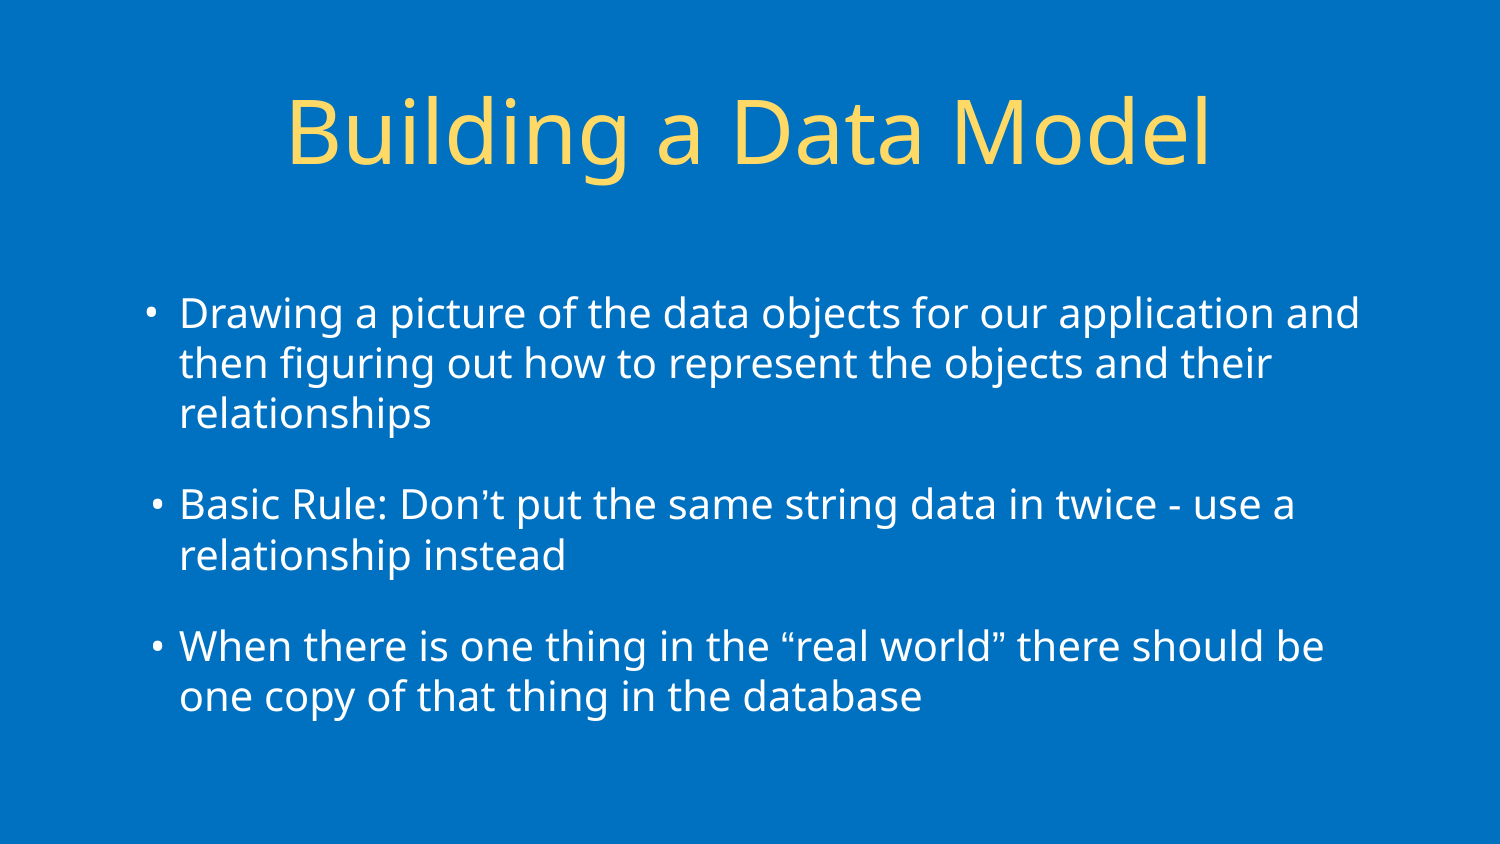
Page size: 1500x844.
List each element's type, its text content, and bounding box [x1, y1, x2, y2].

title Building a Data Model [106, 22, 1393, 235]
list Drawing a picture of the data objects for our application and then figuring out how to represent the objects and their relationships Basic Rule: Don’t put the same string data in twice - use a relationship instead When there is one thing in the “real world” there should be one copy of that thing in the database [106, 240, 1393, 767]
